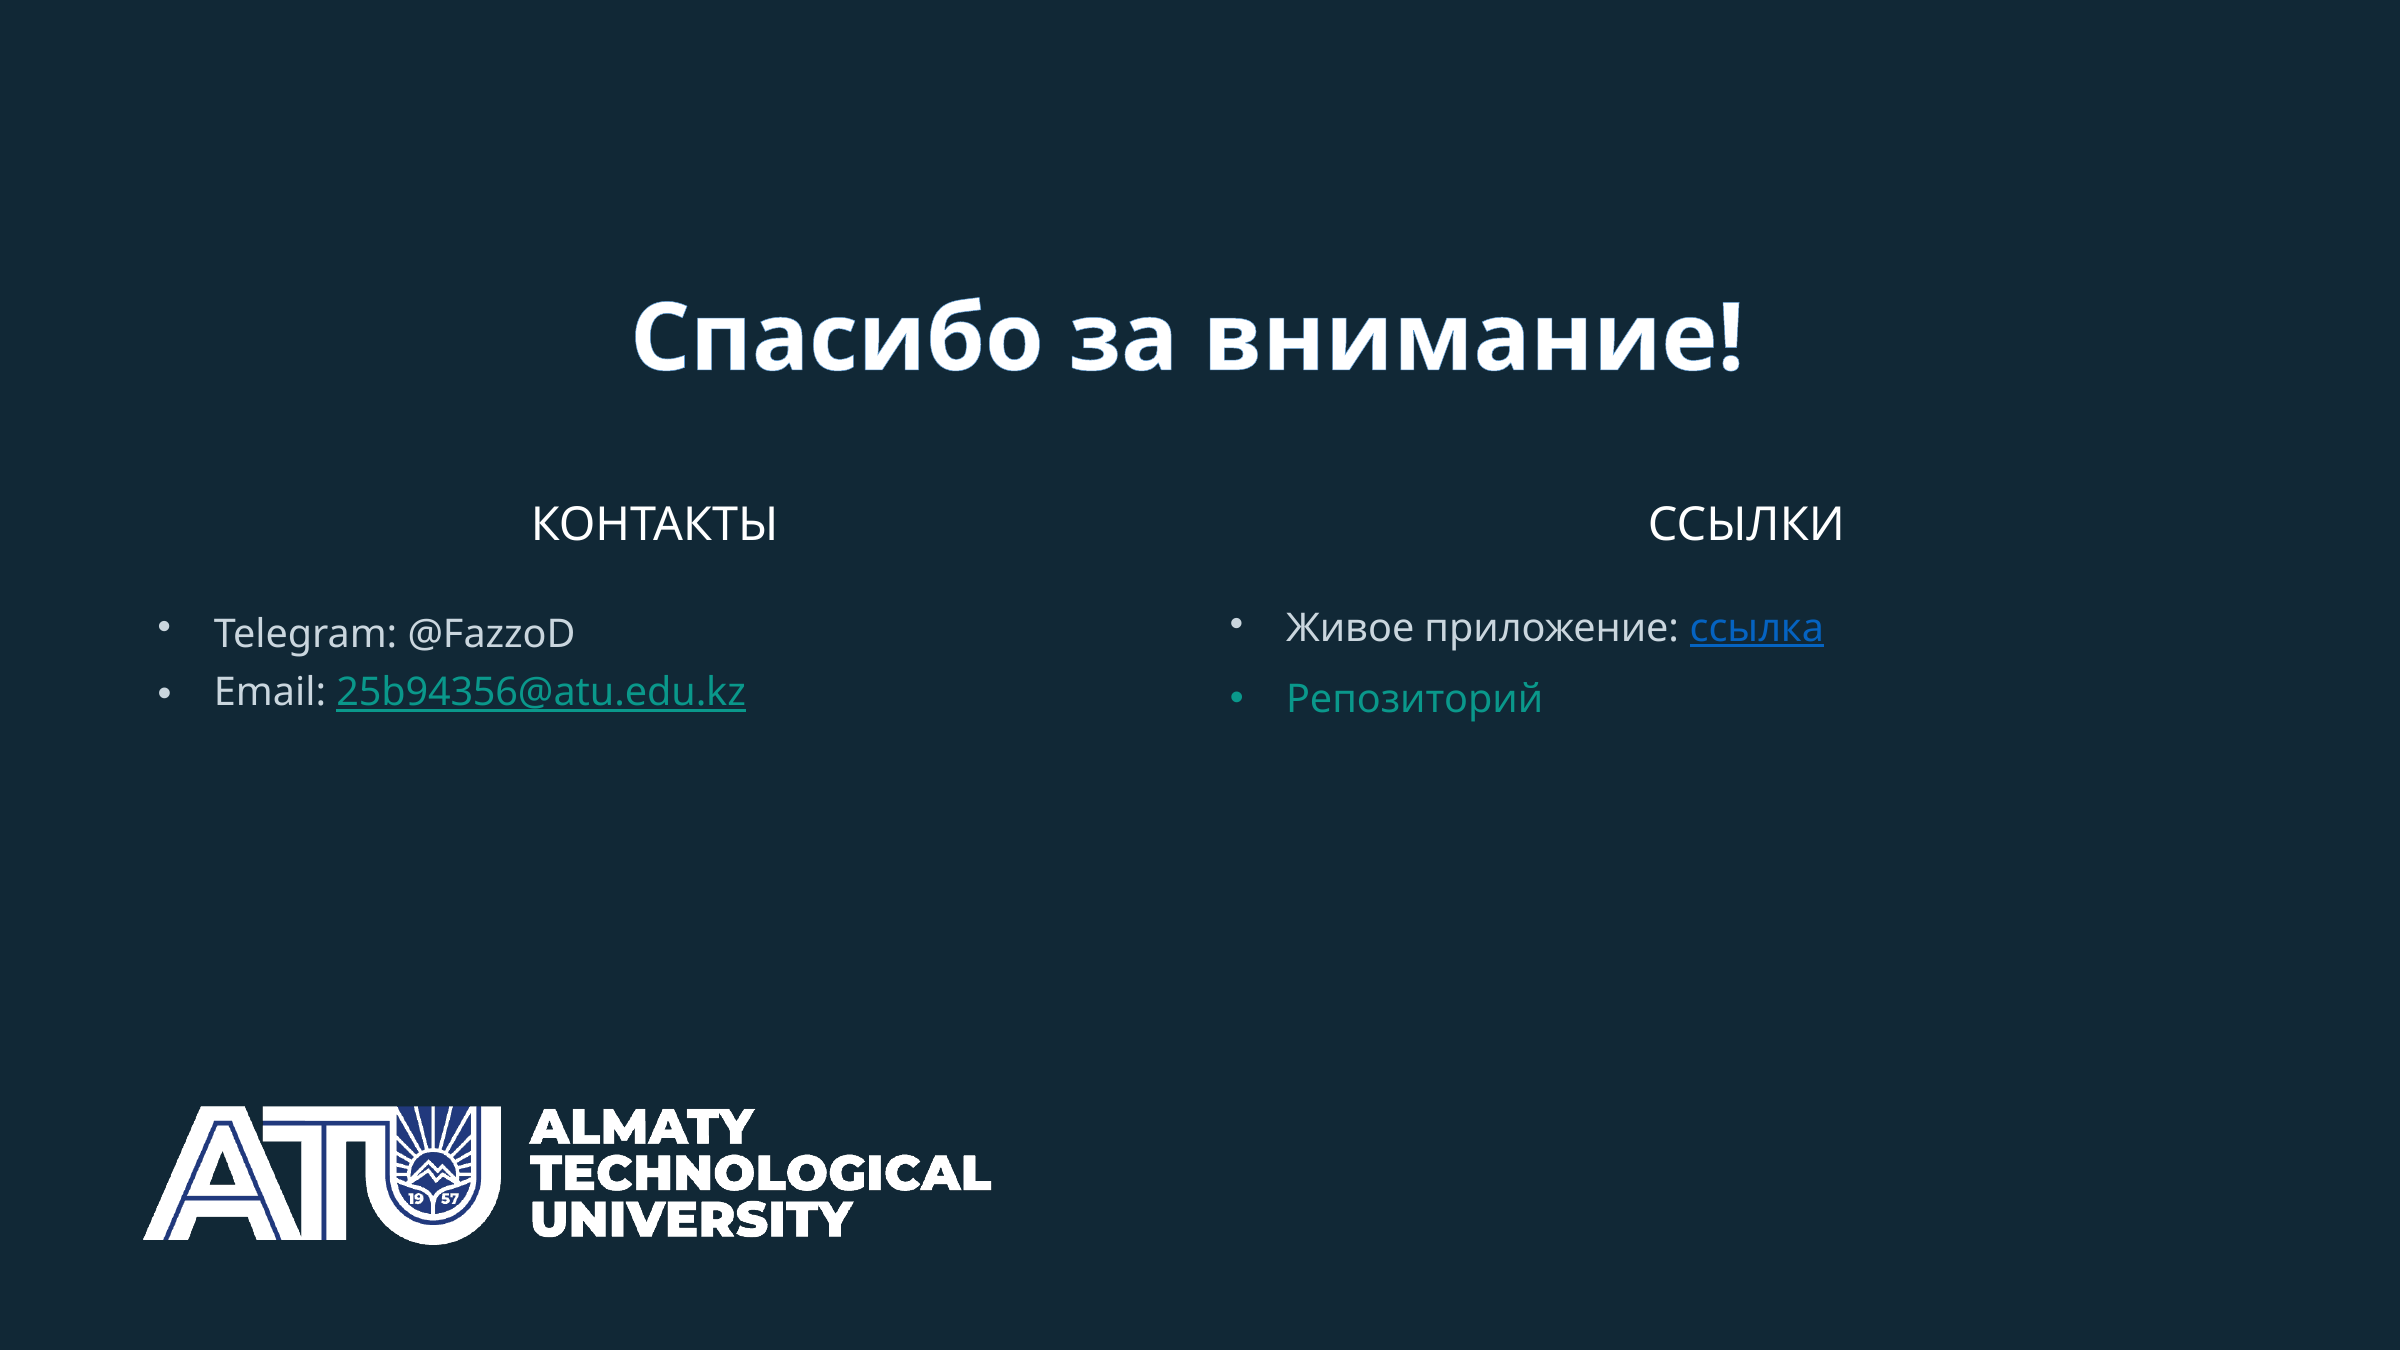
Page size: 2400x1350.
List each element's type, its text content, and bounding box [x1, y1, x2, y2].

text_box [1228, 590, 2222, 800]
text_box КОНТАКТЫ [416, 490, 893, 551]
text_box ССЫЛКИ [1508, 490, 1985, 551]
picture [140, 1105, 993, 1248]
text_box Telegram: @FazzoD Email: 25b94356@atu.edu.kz [157, 590, 1150, 721]
text_box Спасибо за внимание! [227, 270, 2173, 390]
